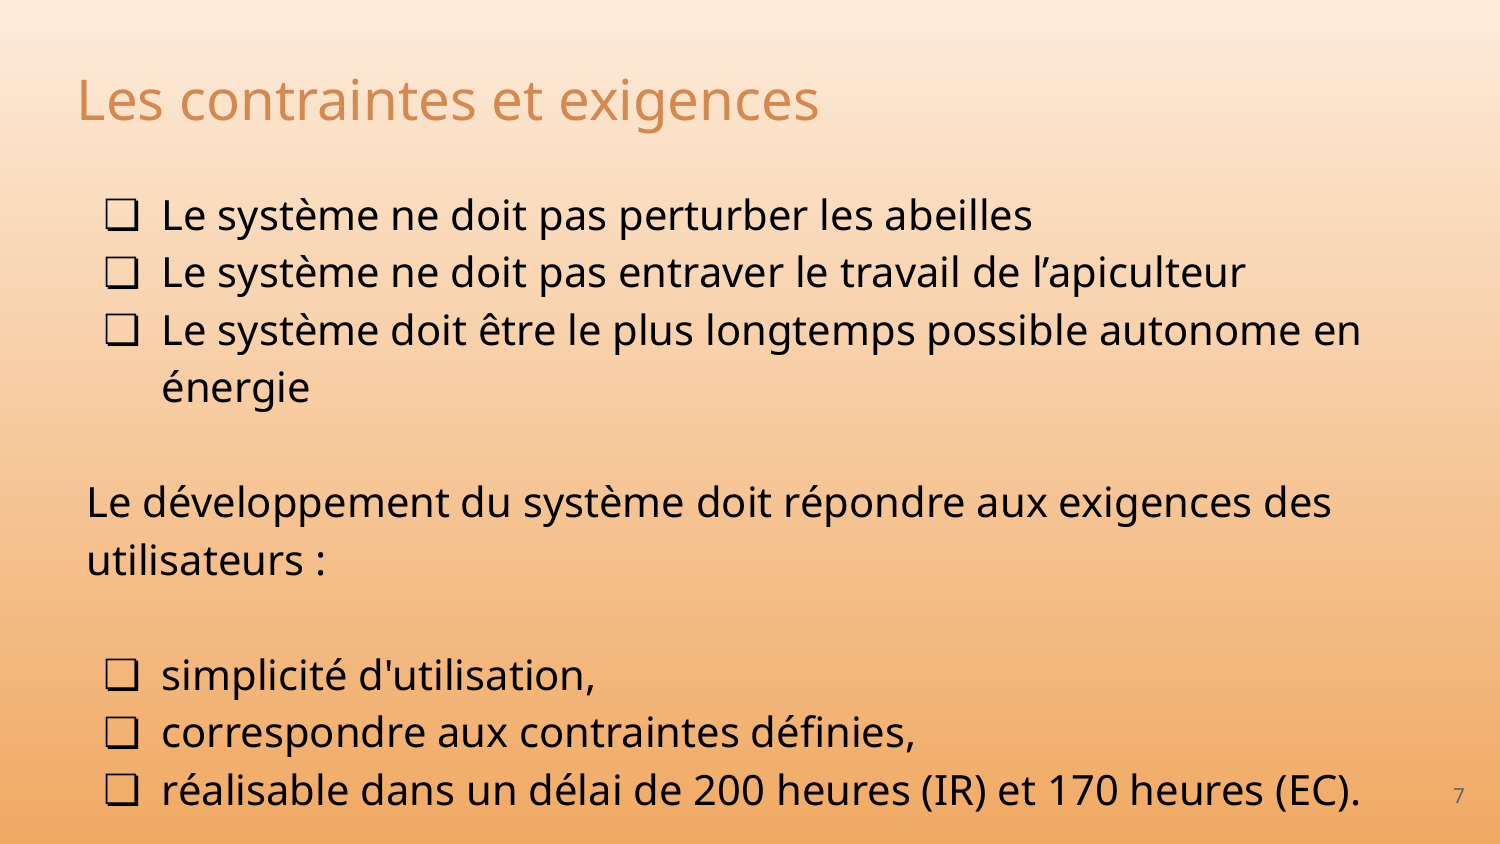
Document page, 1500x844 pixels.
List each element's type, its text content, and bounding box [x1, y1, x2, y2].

slide_number ‹#› [1389, 764, 1480, 830]
text_box Les contraintes et exigences [61, 49, 1428, 148]
text_box Le système ne doit pas perturber les abeilles Le système ne doit pas entraver le travail de l’apiculteur Le système doit être le plus longtemps possible autonome en énergie Le développement du système doit répondre aux exigences des utilisateurs : simplicité d'utilisation, correspondre aux contraintes définies, réalisable dans un délai de 200 heures (IR) et 170 heures (EC). [71, 165, 1438, 829]
